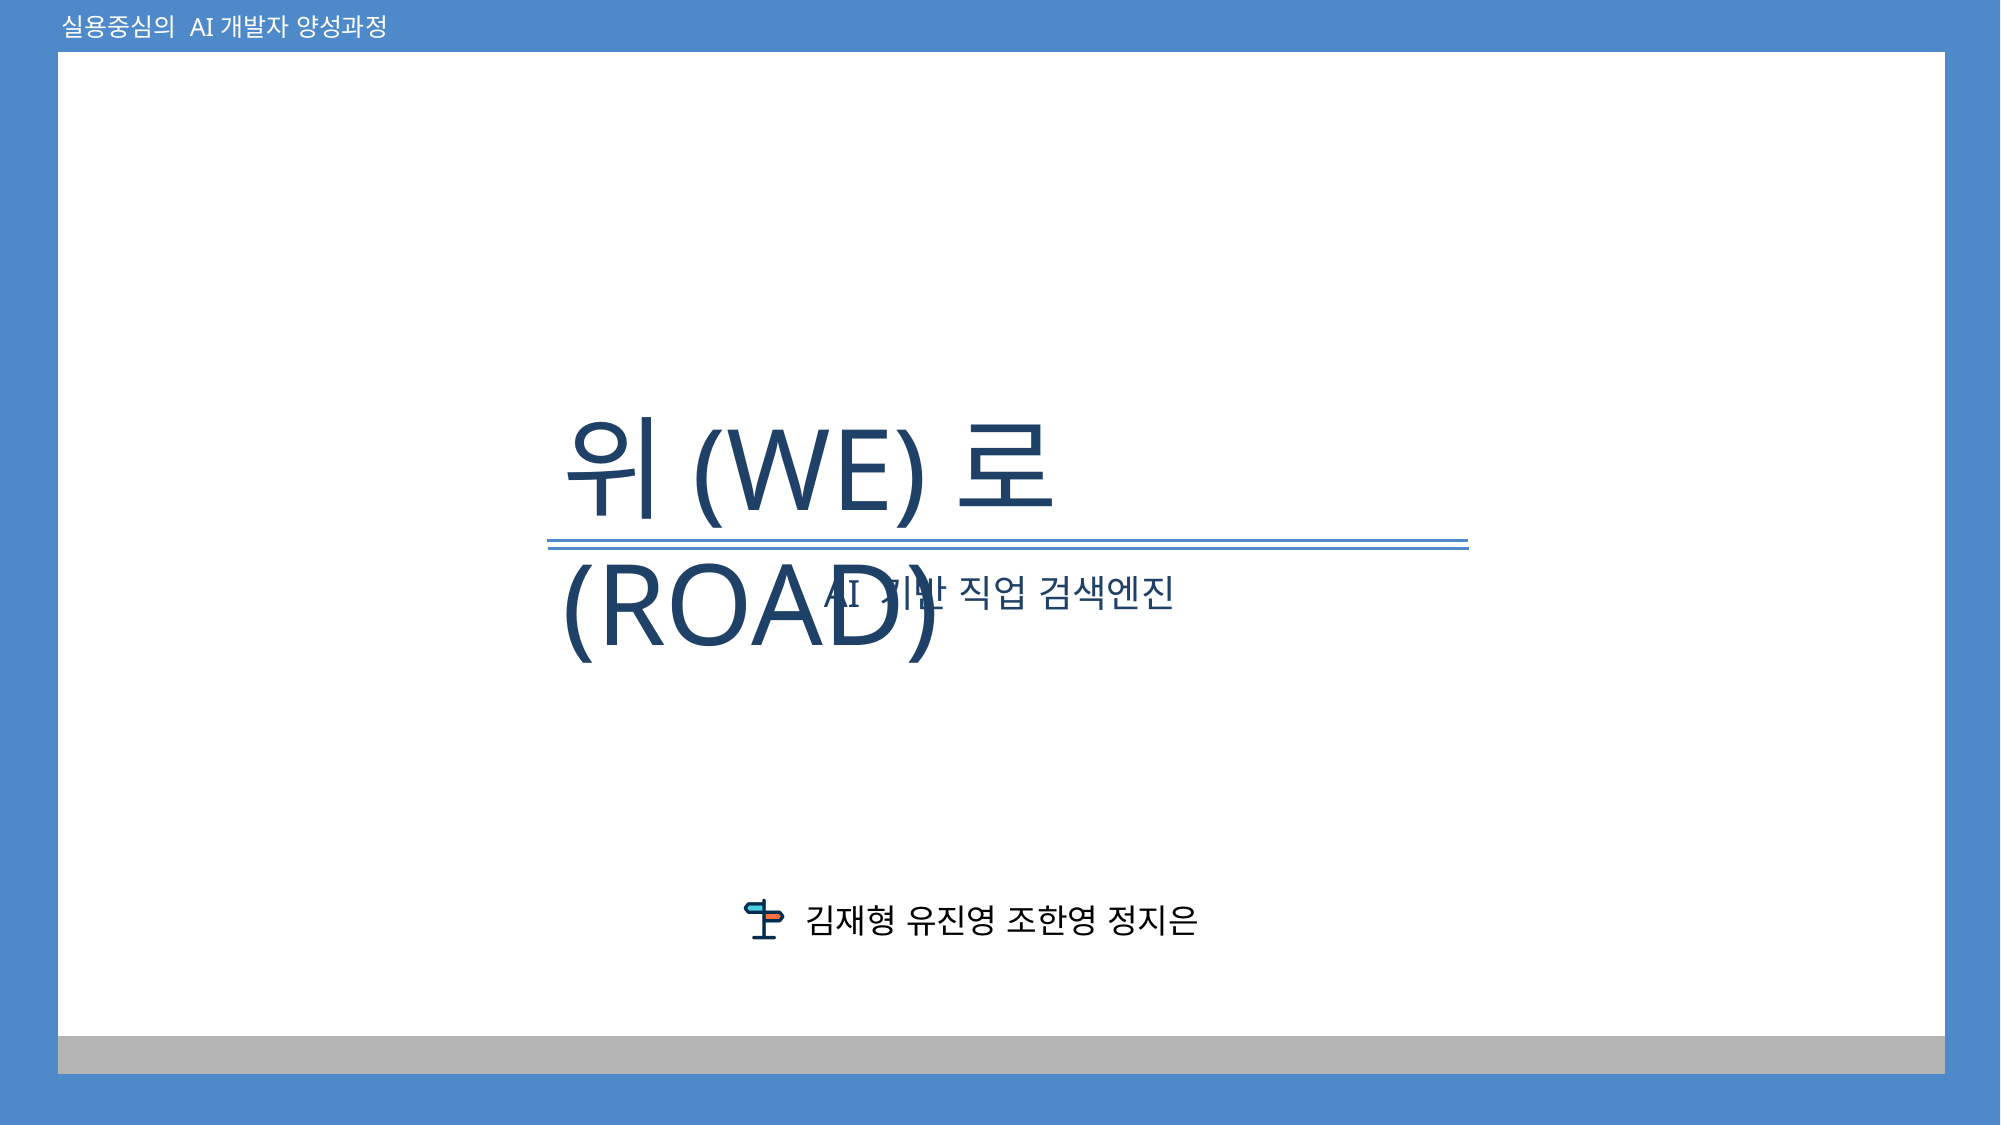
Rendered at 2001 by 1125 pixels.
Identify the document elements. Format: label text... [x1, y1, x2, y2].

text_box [737, 892, 1279, 948]
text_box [547, 540, 1469, 549]
text_box AI 기반 직업 검색엔진 [808, 563, 1191, 623]
text_box 위(WE)로(ROAD) [547, 549, 1453, 676]
text_box 위(WE)로(ROAD) [547, 390, 1453, 539]
